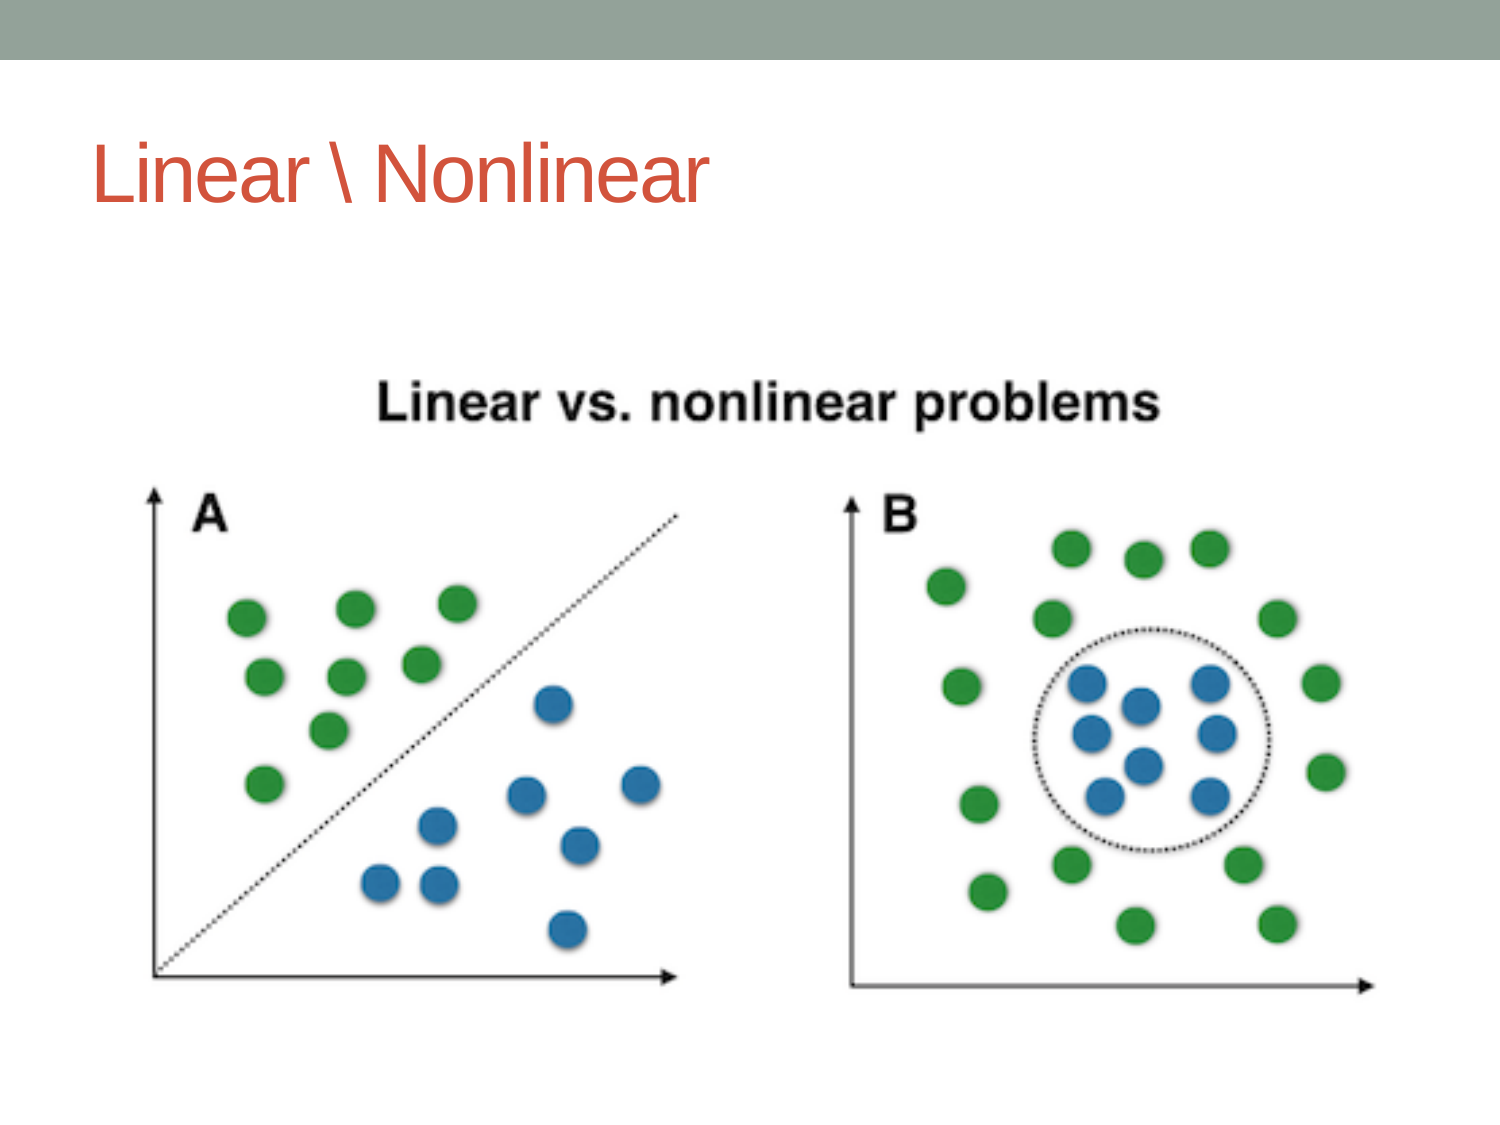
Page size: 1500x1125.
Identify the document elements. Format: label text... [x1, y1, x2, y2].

title Linear \ Nonlinear [75, 87, 1425, 250]
picture [74, 324, 1426, 1003]
